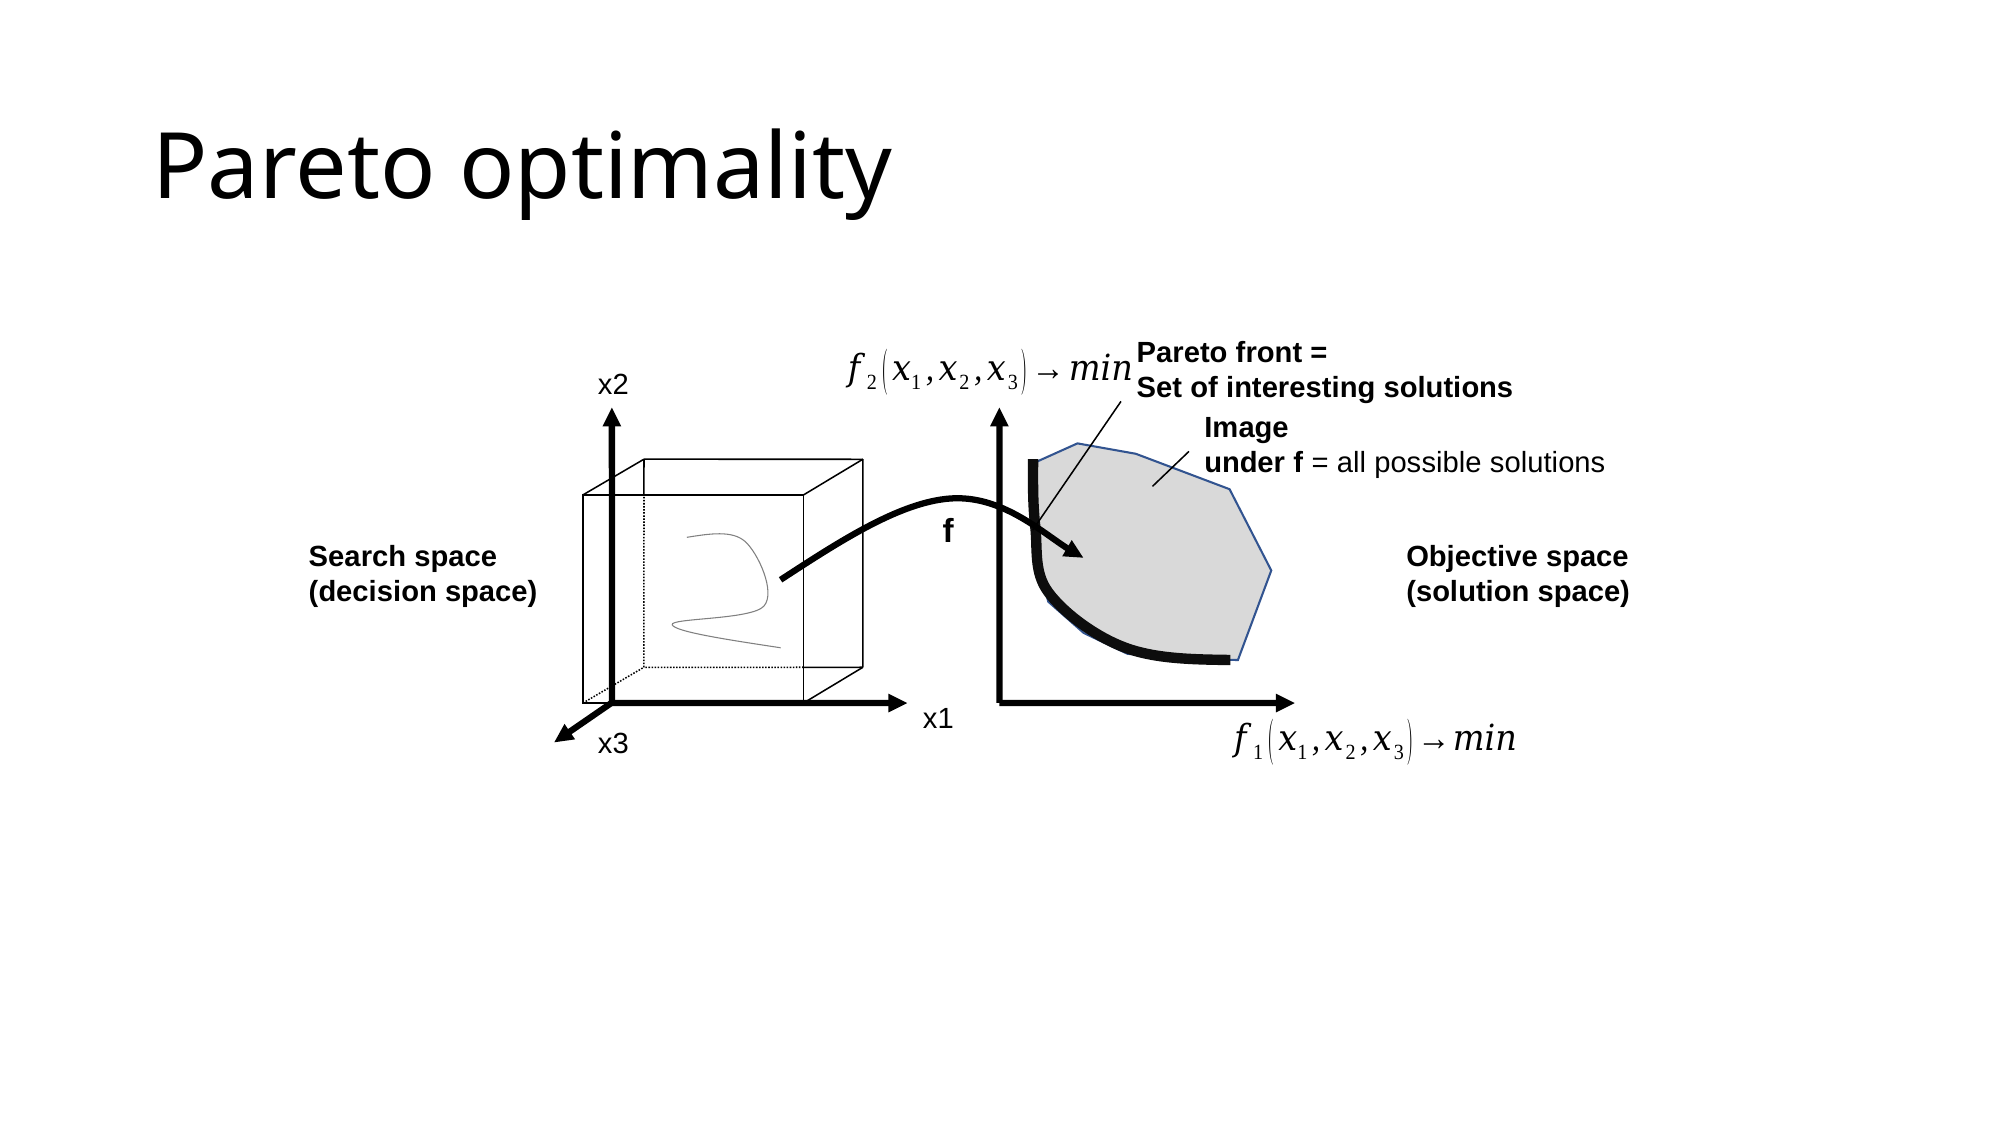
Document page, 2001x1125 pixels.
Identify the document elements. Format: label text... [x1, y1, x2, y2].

text_box Pareto front = Set of interesting solutions [1121, 325, 1529, 411]
text_box Objective space (solution space) [1391, 530, 1645, 615]
text_box [969, 498, 1084, 567]
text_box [294, 357, 969, 768]
text_box [1035, 442, 1273, 662]
text_box [999, 696, 1295, 710]
text_box [1032, 459, 1231, 661]
text_box Image under f = all possible solutions [1189, 401, 1621, 487]
title Pareto optimality [137, 59, 1863, 278]
text_box [993, 407, 1006, 507]
